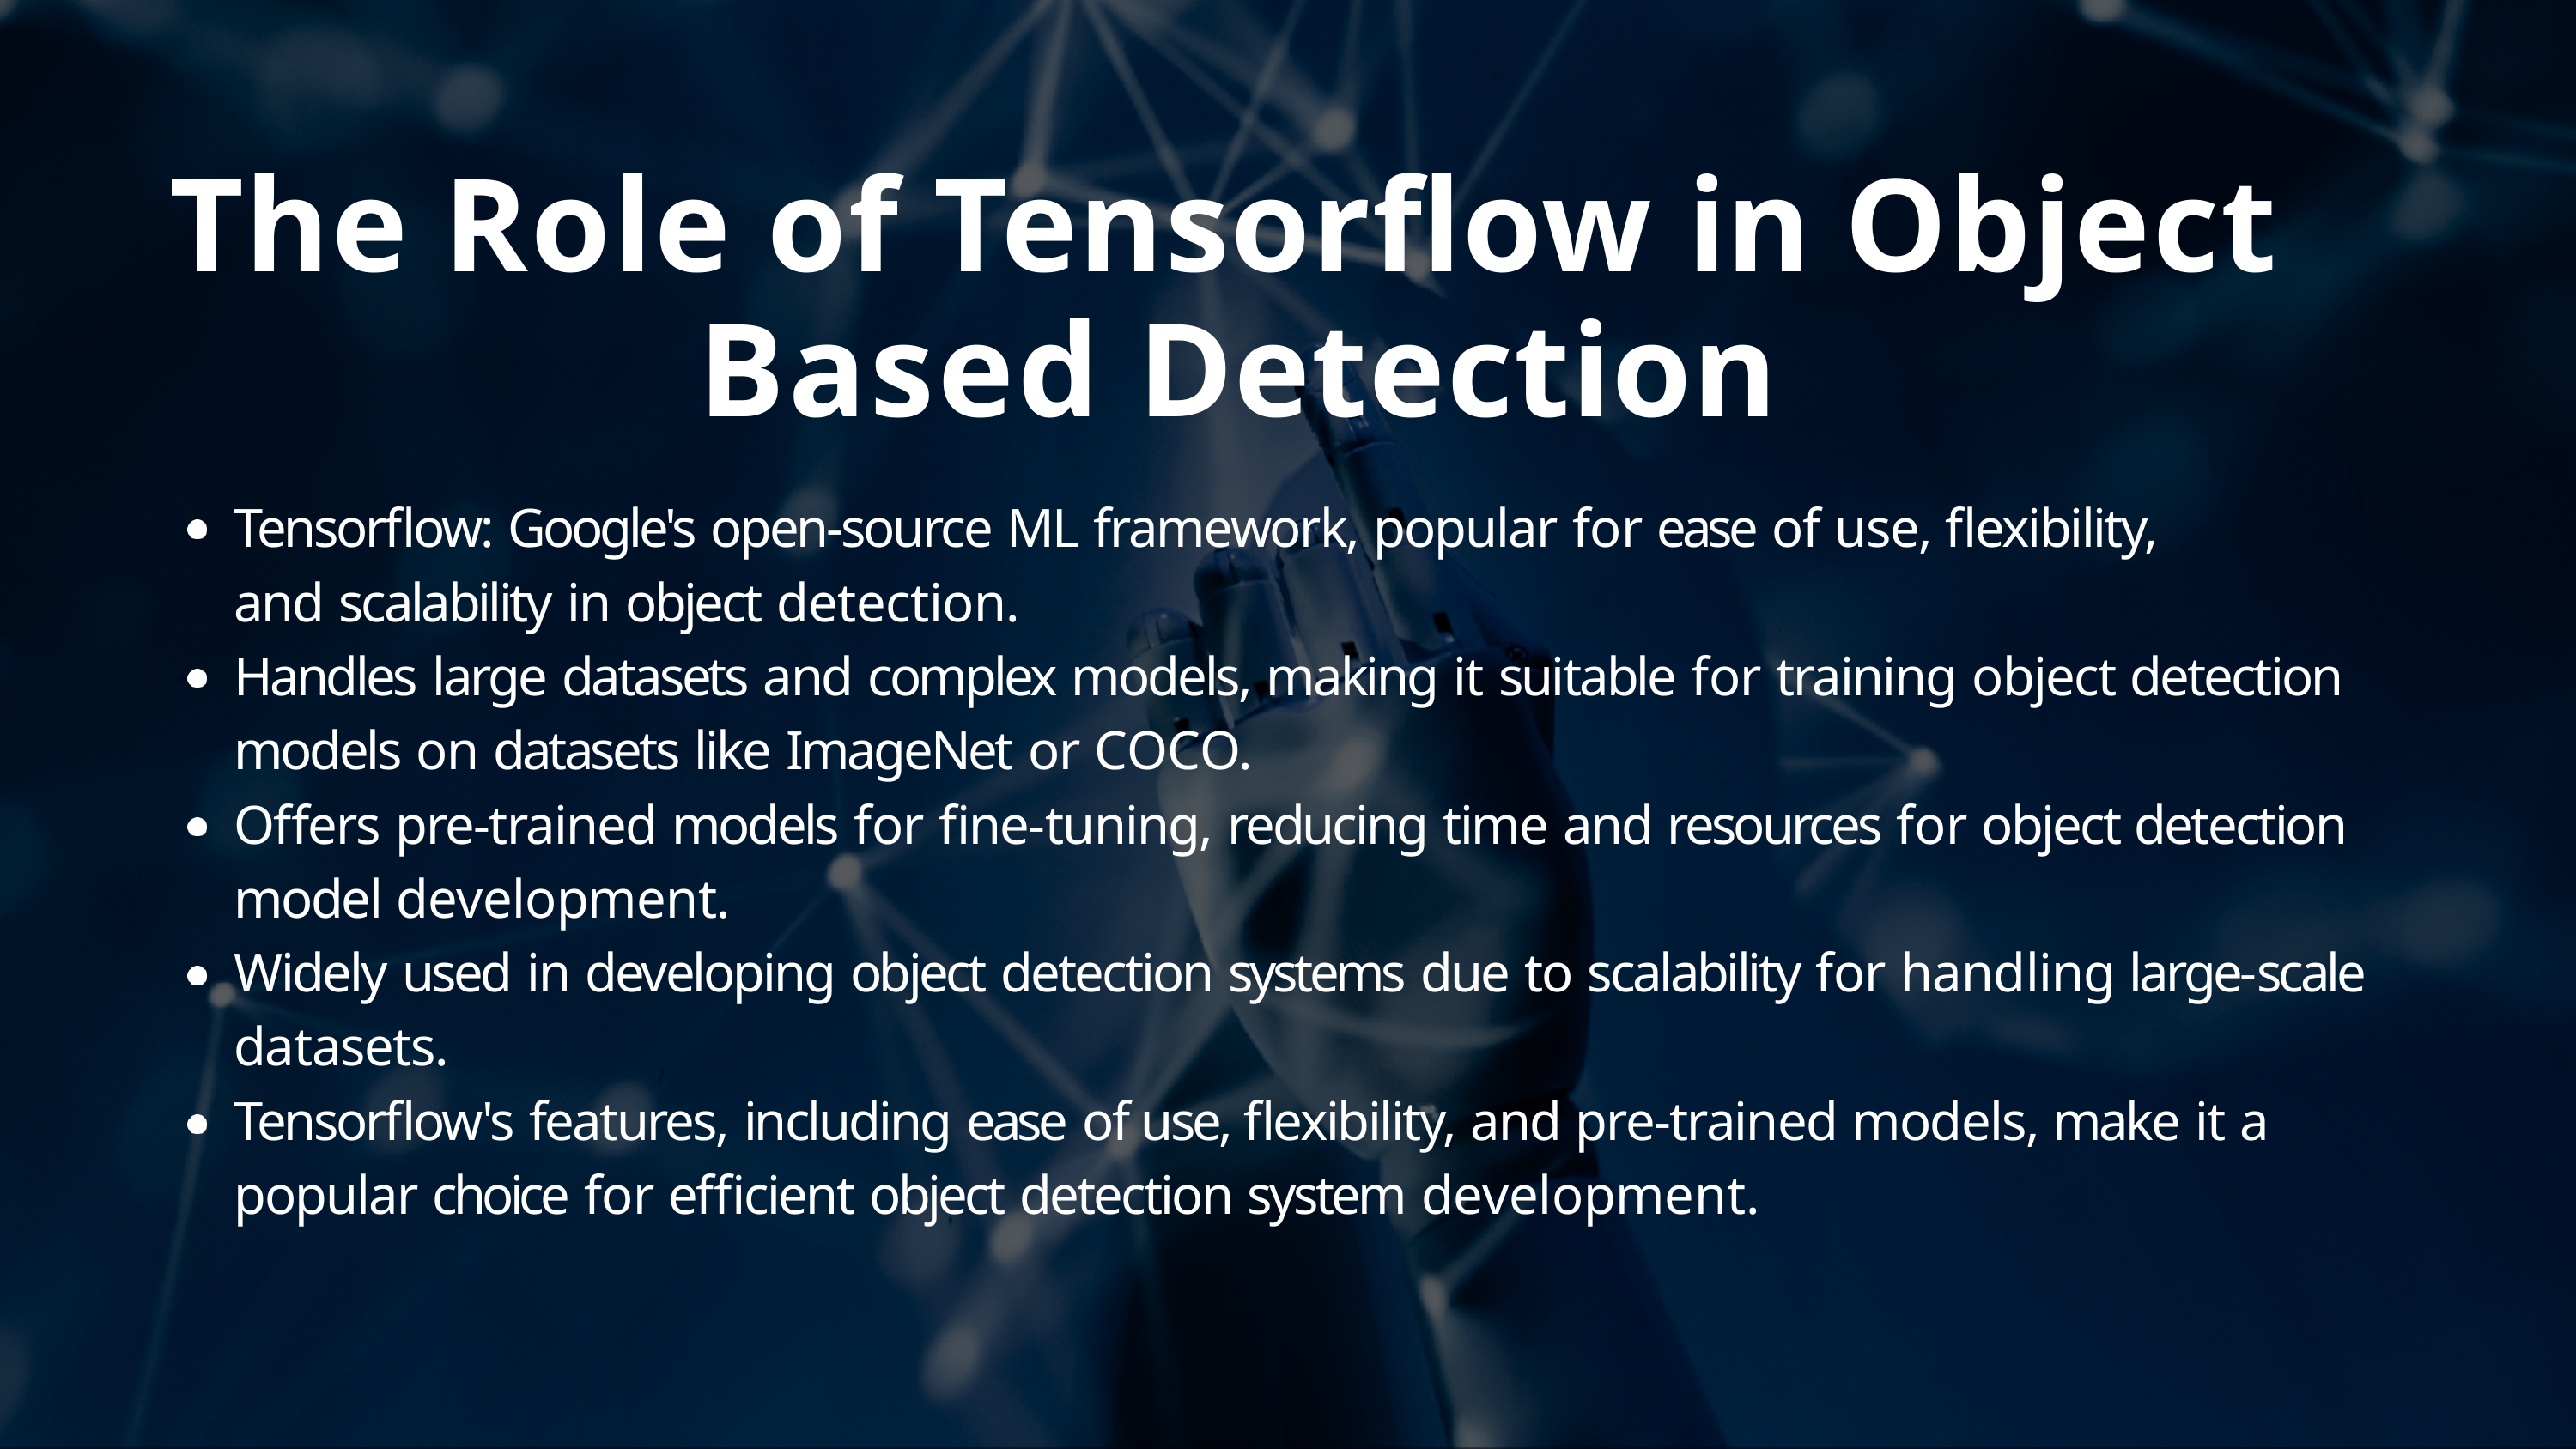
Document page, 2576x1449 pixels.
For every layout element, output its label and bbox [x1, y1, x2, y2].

picture [0, 0, 2576, 1449]
text_box [187, 519, 207, 1134]
